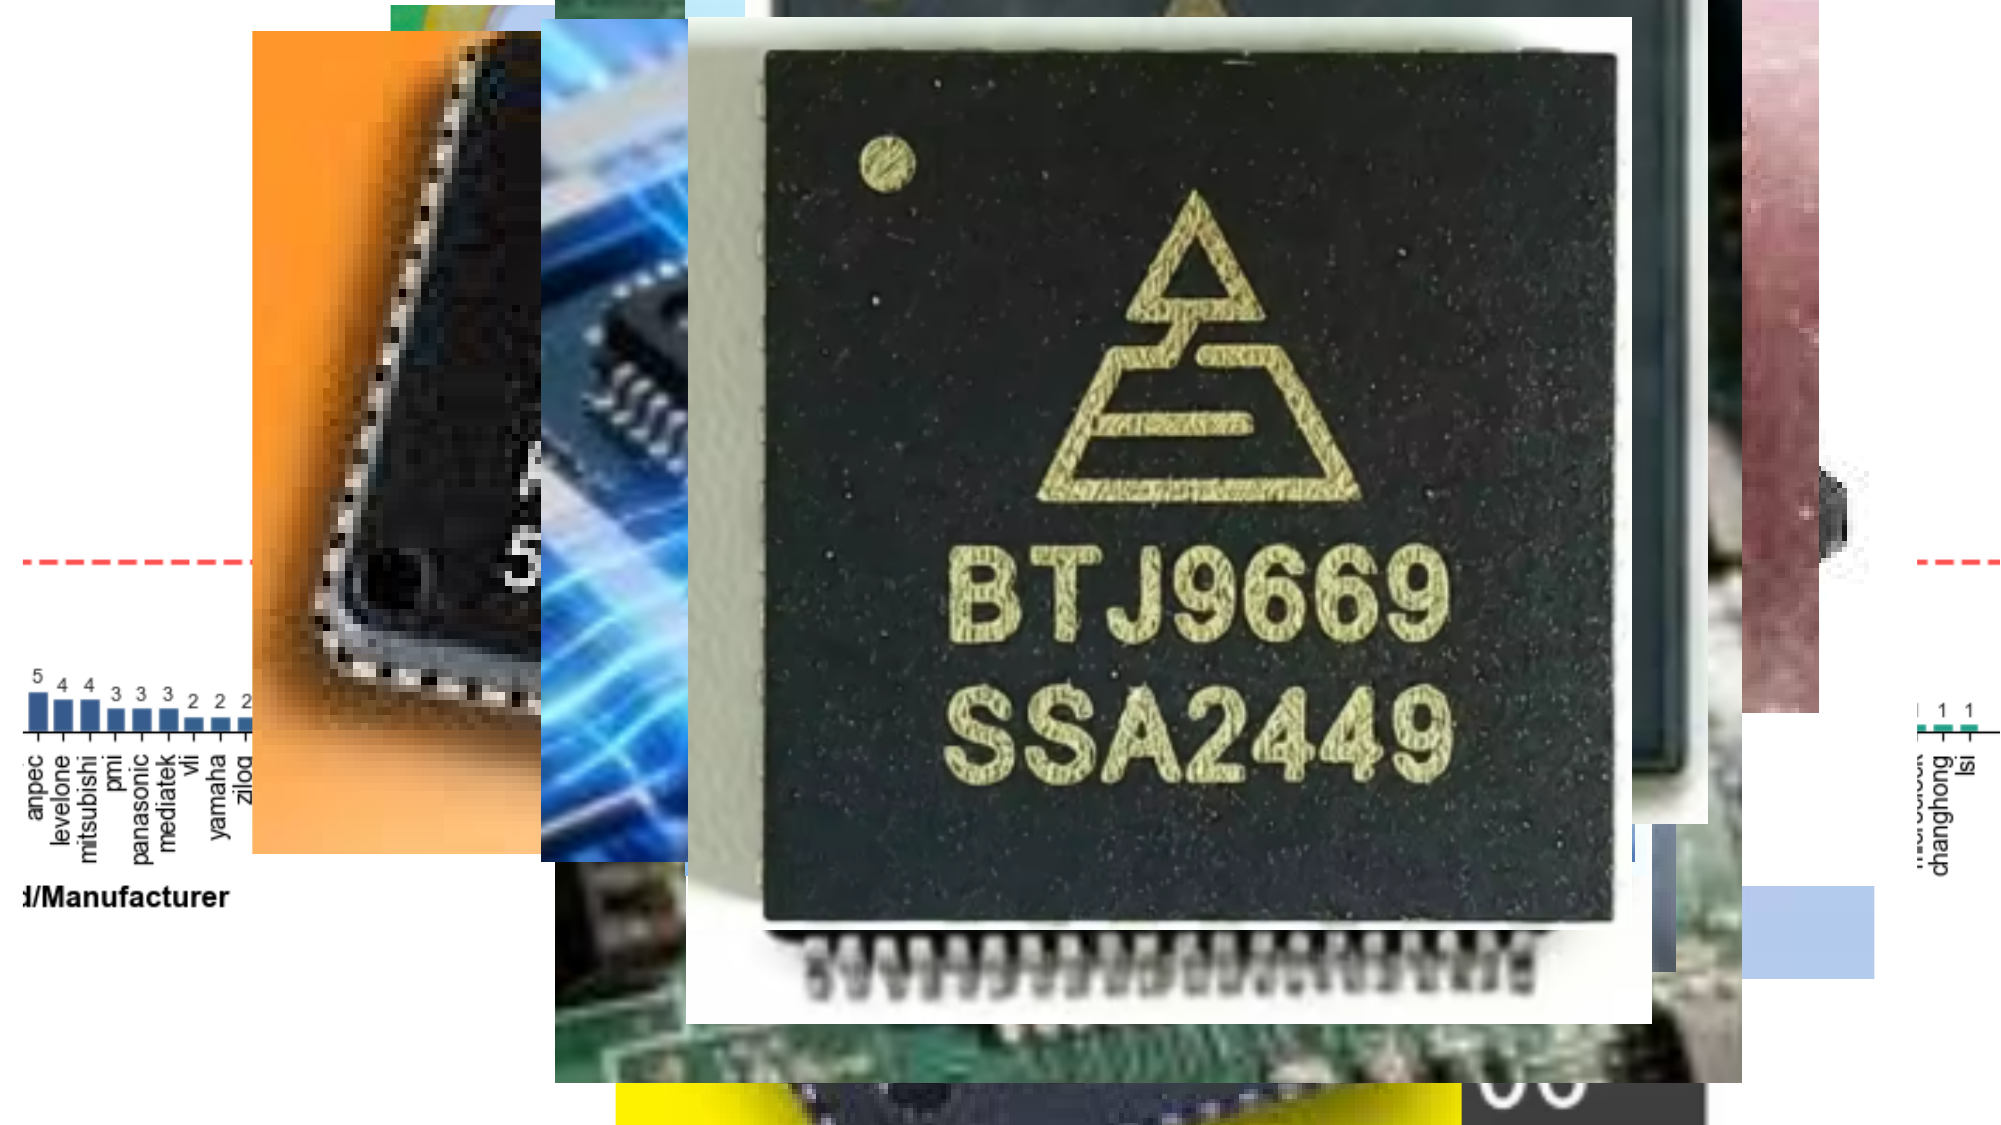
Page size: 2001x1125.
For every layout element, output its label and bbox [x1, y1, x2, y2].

text_box [390, 4, 554, 30]
picture [22, 0, 2000, 1125]
